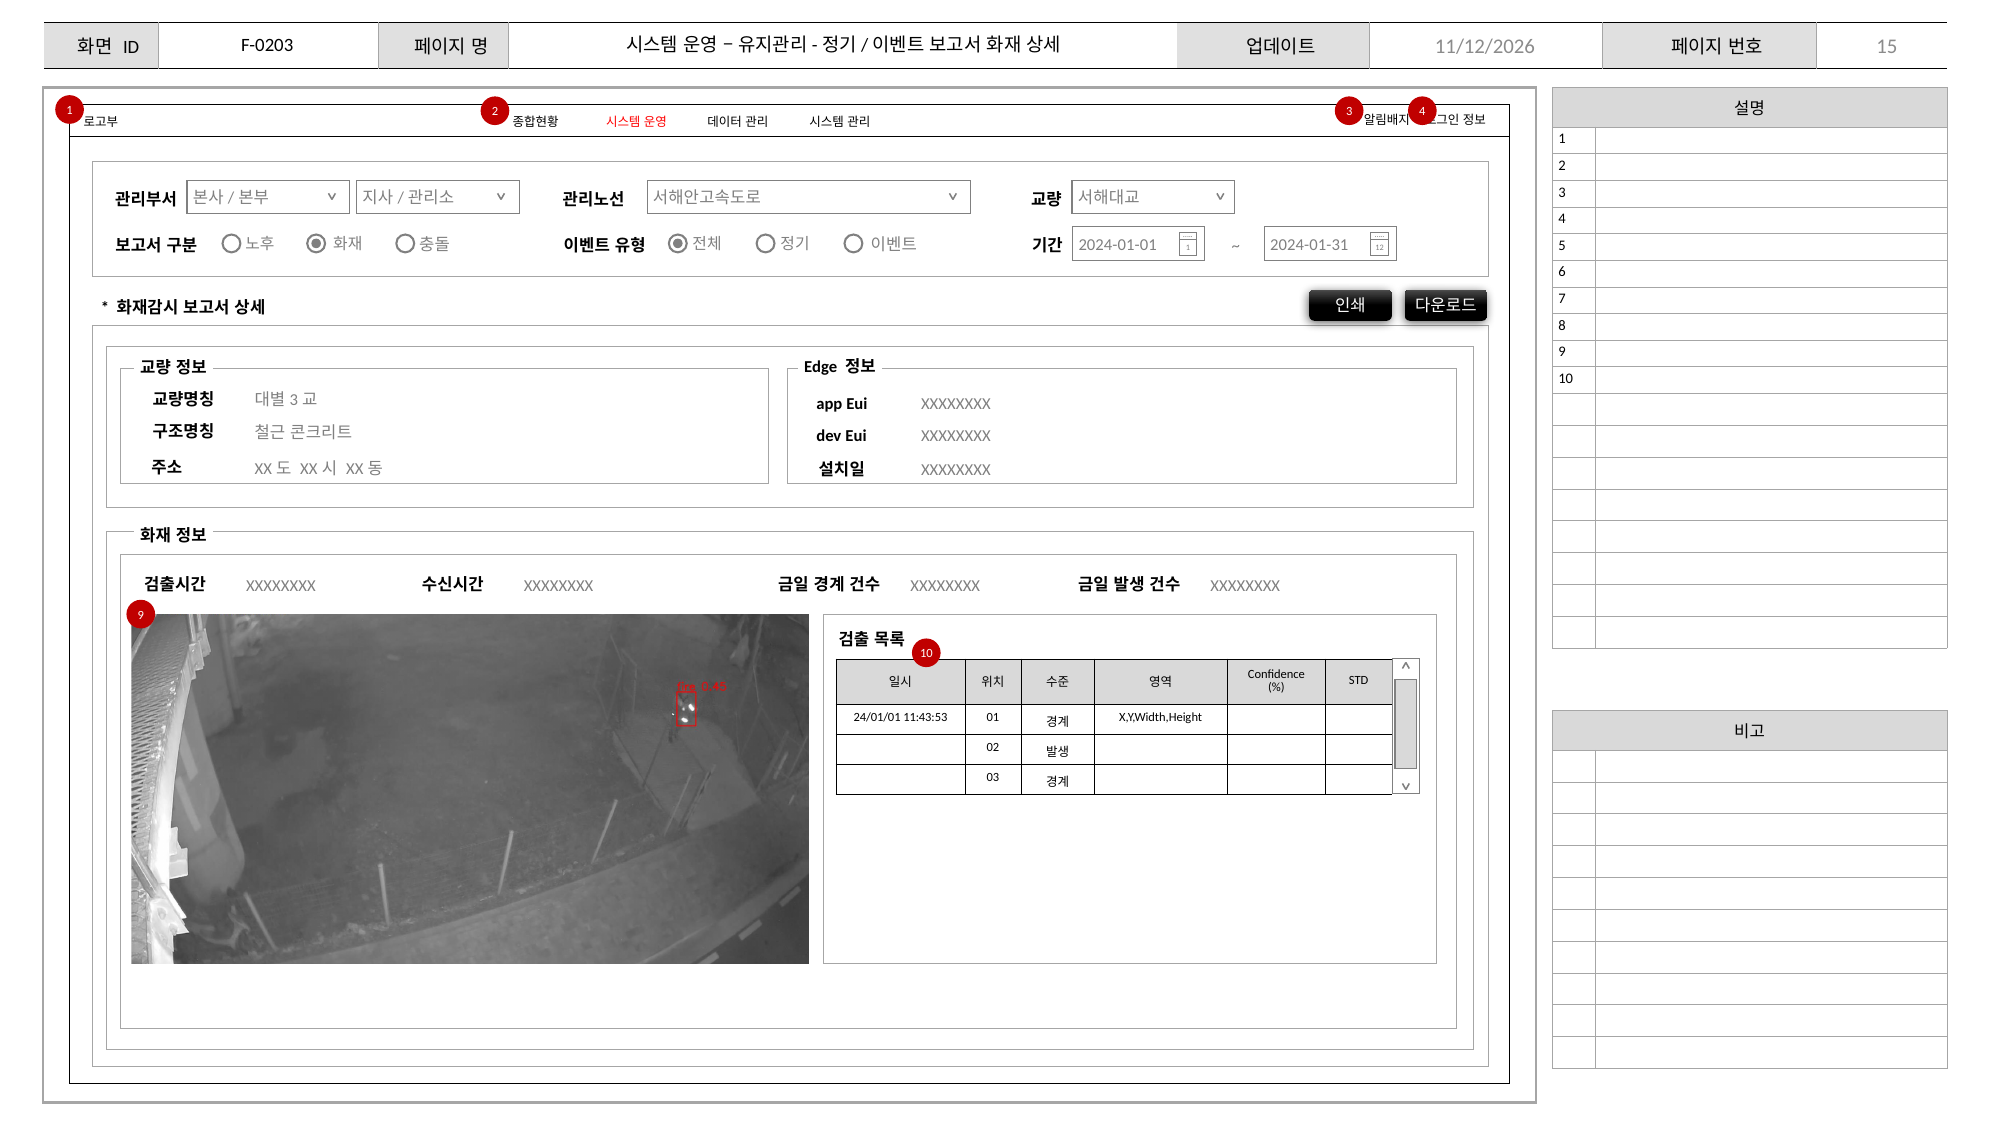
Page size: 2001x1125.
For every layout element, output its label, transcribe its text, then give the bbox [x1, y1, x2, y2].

table_cell 10 [1553, 367, 1595, 393]
table_cell 4 [1553, 208, 1595, 233]
table_header 일시 [837, 660, 965, 704]
text_box 2024-01-31 [1265, 226, 1397, 262]
text_box 기간 [1026, 227, 1070, 262]
text_box [221, 233, 242, 254]
text_box 로그인 정보 [1425, 111, 1487, 127]
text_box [949, 193, 957, 200]
text_box 충돌 [412, 225, 487, 262]
table_header 비고 [1553, 711, 1947, 750]
text_box 서해안고속도로 [646, 179, 972, 215]
table_cell [1553, 585, 1595, 616]
table_cell X,Y,Width,Height [1095, 705, 1227, 734]
text_box 전체 [686, 226, 744, 261]
table_cell [1596, 521, 1947, 552]
table_cell [1596, 585, 1947, 616]
table_header 영역 [1095, 660, 1227, 704]
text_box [668, 234, 687, 253]
text_box [395, 233, 412, 254]
table_cell [1553, 910, 1595, 941]
text_box * 화재감시 보고서 상세 [94, 289, 272, 325]
text_box 서해대교 [1071, 179, 1236, 215]
text_box 이벤트 유형 [557, 227, 653, 262]
table_cell 8 [1553, 314, 1595, 340]
text_box 1 [54, 94, 85, 125]
table_cell [1596, 154, 1947, 180]
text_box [1402, 783, 1410, 790]
text_box 시스템 관리 [809, 114, 871, 130]
table_cell [837, 735, 965, 764]
text_box 다운로드 [1404, 289, 1488, 321]
table_cell [1596, 288, 1947, 313]
text_box 노후 [238, 226, 297, 261]
table_cell 6 [1553, 261, 1595, 287]
text_box [1394, 678, 1418, 769]
table_cell [1596, 341, 1947, 366]
list F-0203 [162, 27, 372, 64]
text_box 로고부 [83, 113, 119, 129]
text_box [92, 160, 1490, 278]
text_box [1402, 662, 1410, 669]
table_cell [1228, 735, 1325, 764]
text_box 4 [1406, 95, 1438, 127]
text_box 검출시간 [138, 566, 213, 602]
table_cell [1553, 458, 1595, 489]
table_cell [1553, 846, 1595, 877]
text_box 본사/본부 [186, 179, 351, 215]
table_cell [1553, 814, 1595, 845]
picture [131, 614, 809, 964]
text_box 지사/관리소 [356, 179, 520, 215]
table_cell [1596, 490, 1947, 520]
text_box XXXXXXXX [914, 416, 1010, 451]
text_box 교량 [1025, 181, 1069, 217]
text_box Edge 정보 [798, 348, 882, 384]
text_box 수신시간 [415, 566, 490, 602]
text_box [1179, 232, 1197, 256]
table_cell [1596, 910, 1947, 941]
table_header 위치 [966, 660, 1021, 704]
table_cell [1596, 128, 1947, 153]
table_cell [1596, 814, 1947, 845]
text_box 9 [125, 598, 157, 626]
text_box app Eui [810, 385, 874, 421]
text_box 2 [479, 95, 511, 127]
table_cell [1596, 617, 1947, 648]
text_box [843, 233, 864, 254]
text_box XXXXXXXX [903, 566, 999, 603]
text_box 종합현황 [512, 114, 559, 130]
table_header STD [1326, 660, 1391, 704]
table_cell [1596, 394, 1947, 425]
text_box [786, 368, 1457, 485]
table_cell [1596, 974, 1947, 1004]
table_cell [1553, 394, 1595, 425]
table_cell [1596, 878, 1947, 909]
text_box 검출 목록 [832, 621, 912, 657]
text_box 10 [910, 637, 942, 669]
text_box [92, 325, 1490, 1067]
text_box 화재 [326, 226, 384, 261]
table_cell [1303, 287, 1494, 325]
table_cell 24/01/01 11:43:53 [837, 705, 965, 734]
text_box 관리노선 [556, 181, 631, 217]
table_cell [1095, 765, 1227, 794]
text_box XXXXXXXX [1203, 566, 1299, 603]
table_cell 발생 [1022, 735, 1094, 764]
text_box [822, 613, 1438, 964]
table_cell [1553, 1037, 1595, 1068]
table_header Confidence (%) [1228, 660, 1325, 704]
table_cell [1553, 426, 1595, 457]
text_box XXXXXXXX [239, 566, 335, 603]
table_cell [1596, 367, 1947, 393]
table_cell [1596, 783, 1947, 813]
table_cell [1596, 751, 1947, 782]
table_cell [1596, 234, 1947, 260]
table_cell 경계 [1022, 765, 1094, 794]
table_cell [1326, 705, 1391, 734]
table_header 수준 [1022, 660, 1094, 704]
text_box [328, 193, 336, 200]
text_box 인쇄 [1309, 289, 1392, 321]
list 시스템 운영 – 유지관리-정기/이벤트 보고서 화재 상세 [514, 27, 1174, 64]
text_box 보고서 구분 [109, 227, 204, 262]
table_cell [1596, 181, 1947, 207]
table_cell [1553, 974, 1595, 1004]
table_header 설명 [1553, 88, 1947, 127]
table_cell [1596, 426, 1947, 457]
table_cell [1596, 942, 1947, 973]
table_cell [1553, 521, 1595, 552]
text_box 설치일 [812, 451, 872, 487]
table_cell 3 [1553, 181, 1595, 207]
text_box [307, 234, 326, 253]
text_box dev Eui [810, 416, 873, 452]
table_cell [1596, 261, 1947, 287]
table_cell [1596, 846, 1947, 877]
table_cell [1553, 617, 1595, 648]
table_cell 1 [1553, 128, 1595, 153]
text_box [69, 137, 1511, 1084]
text_box [755, 233, 773, 254]
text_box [1370, 232, 1389, 256]
text_box 교량 정보 [134, 349, 213, 385]
text_box 데이터 관리 [707, 114, 769, 130]
table_cell 9 [1553, 341, 1595, 366]
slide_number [1377, 29, 1593, 61]
text_box 2024-01-01 [1072, 226, 1206, 262]
text_box [106, 530, 1474, 1051]
table_cell [1553, 490, 1595, 520]
table_cell [1228, 705, 1325, 734]
text_box 정기 [773, 226, 832, 261]
table_cell [1553, 783, 1595, 813]
text_box [69, 104, 1511, 137]
table_cell [1553, 878, 1595, 909]
text_box 화재 정보 [134, 517, 213, 553]
text_box XXXXXXXX [517, 566, 612, 603]
table_cell 2 [1553, 154, 1595, 180]
text_box XXXXXXXX [914, 451, 1010, 488]
table_cell 01 [966, 705, 1021, 734]
table_cell [1596, 1005, 1947, 1036]
table_cell [837, 765, 965, 794]
text_box [106, 346, 1474, 509]
table_cell [1596, 553, 1947, 584]
text_box 알림배지 [1363, 111, 1411, 127]
text_box 금일 경계 건수 [772, 566, 887, 602]
table_cell [1553, 942, 1595, 973]
table_cell [1596, 314, 1947, 340]
table_cell [1326, 735, 1391, 764]
text_box XXXXXXXX [914, 384, 1010, 416]
table_cell 03 [966, 765, 1021, 794]
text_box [497, 193, 505, 200]
text_box 3 [1333, 95, 1365, 127]
table_cell 5 [1553, 234, 1595, 260]
table_cell 7 [1553, 288, 1595, 313]
text_box 금일 발생 건수 [1072, 566, 1187, 602]
table_cell [1326, 765, 1391, 794]
table_cell [1095, 735, 1227, 764]
text_box 시스템 운영 [605, 114, 668, 130]
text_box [1216, 193, 1224, 200]
text_box [120, 368, 769, 485]
text_box [1391, 657, 1421, 794]
slide_number 15 [1825, 29, 1949, 61]
table_cell 02 [966, 735, 1021, 764]
text_box 관리부서 [109, 181, 184, 217]
table_cell [1553, 553, 1595, 584]
table_cell [1553, 1005, 1595, 1036]
table_cell [1596, 1037, 1947, 1068]
table_cell [1553, 751, 1595, 782]
text_box 이벤트 [864, 225, 939, 262]
text_box ~ [1206, 226, 1265, 263]
table_cell [1596, 458, 1947, 489]
table_cell [1228, 765, 1325, 794]
table_cell 경계 [1022, 705, 1094, 734]
table_cell [1596, 208, 1947, 233]
